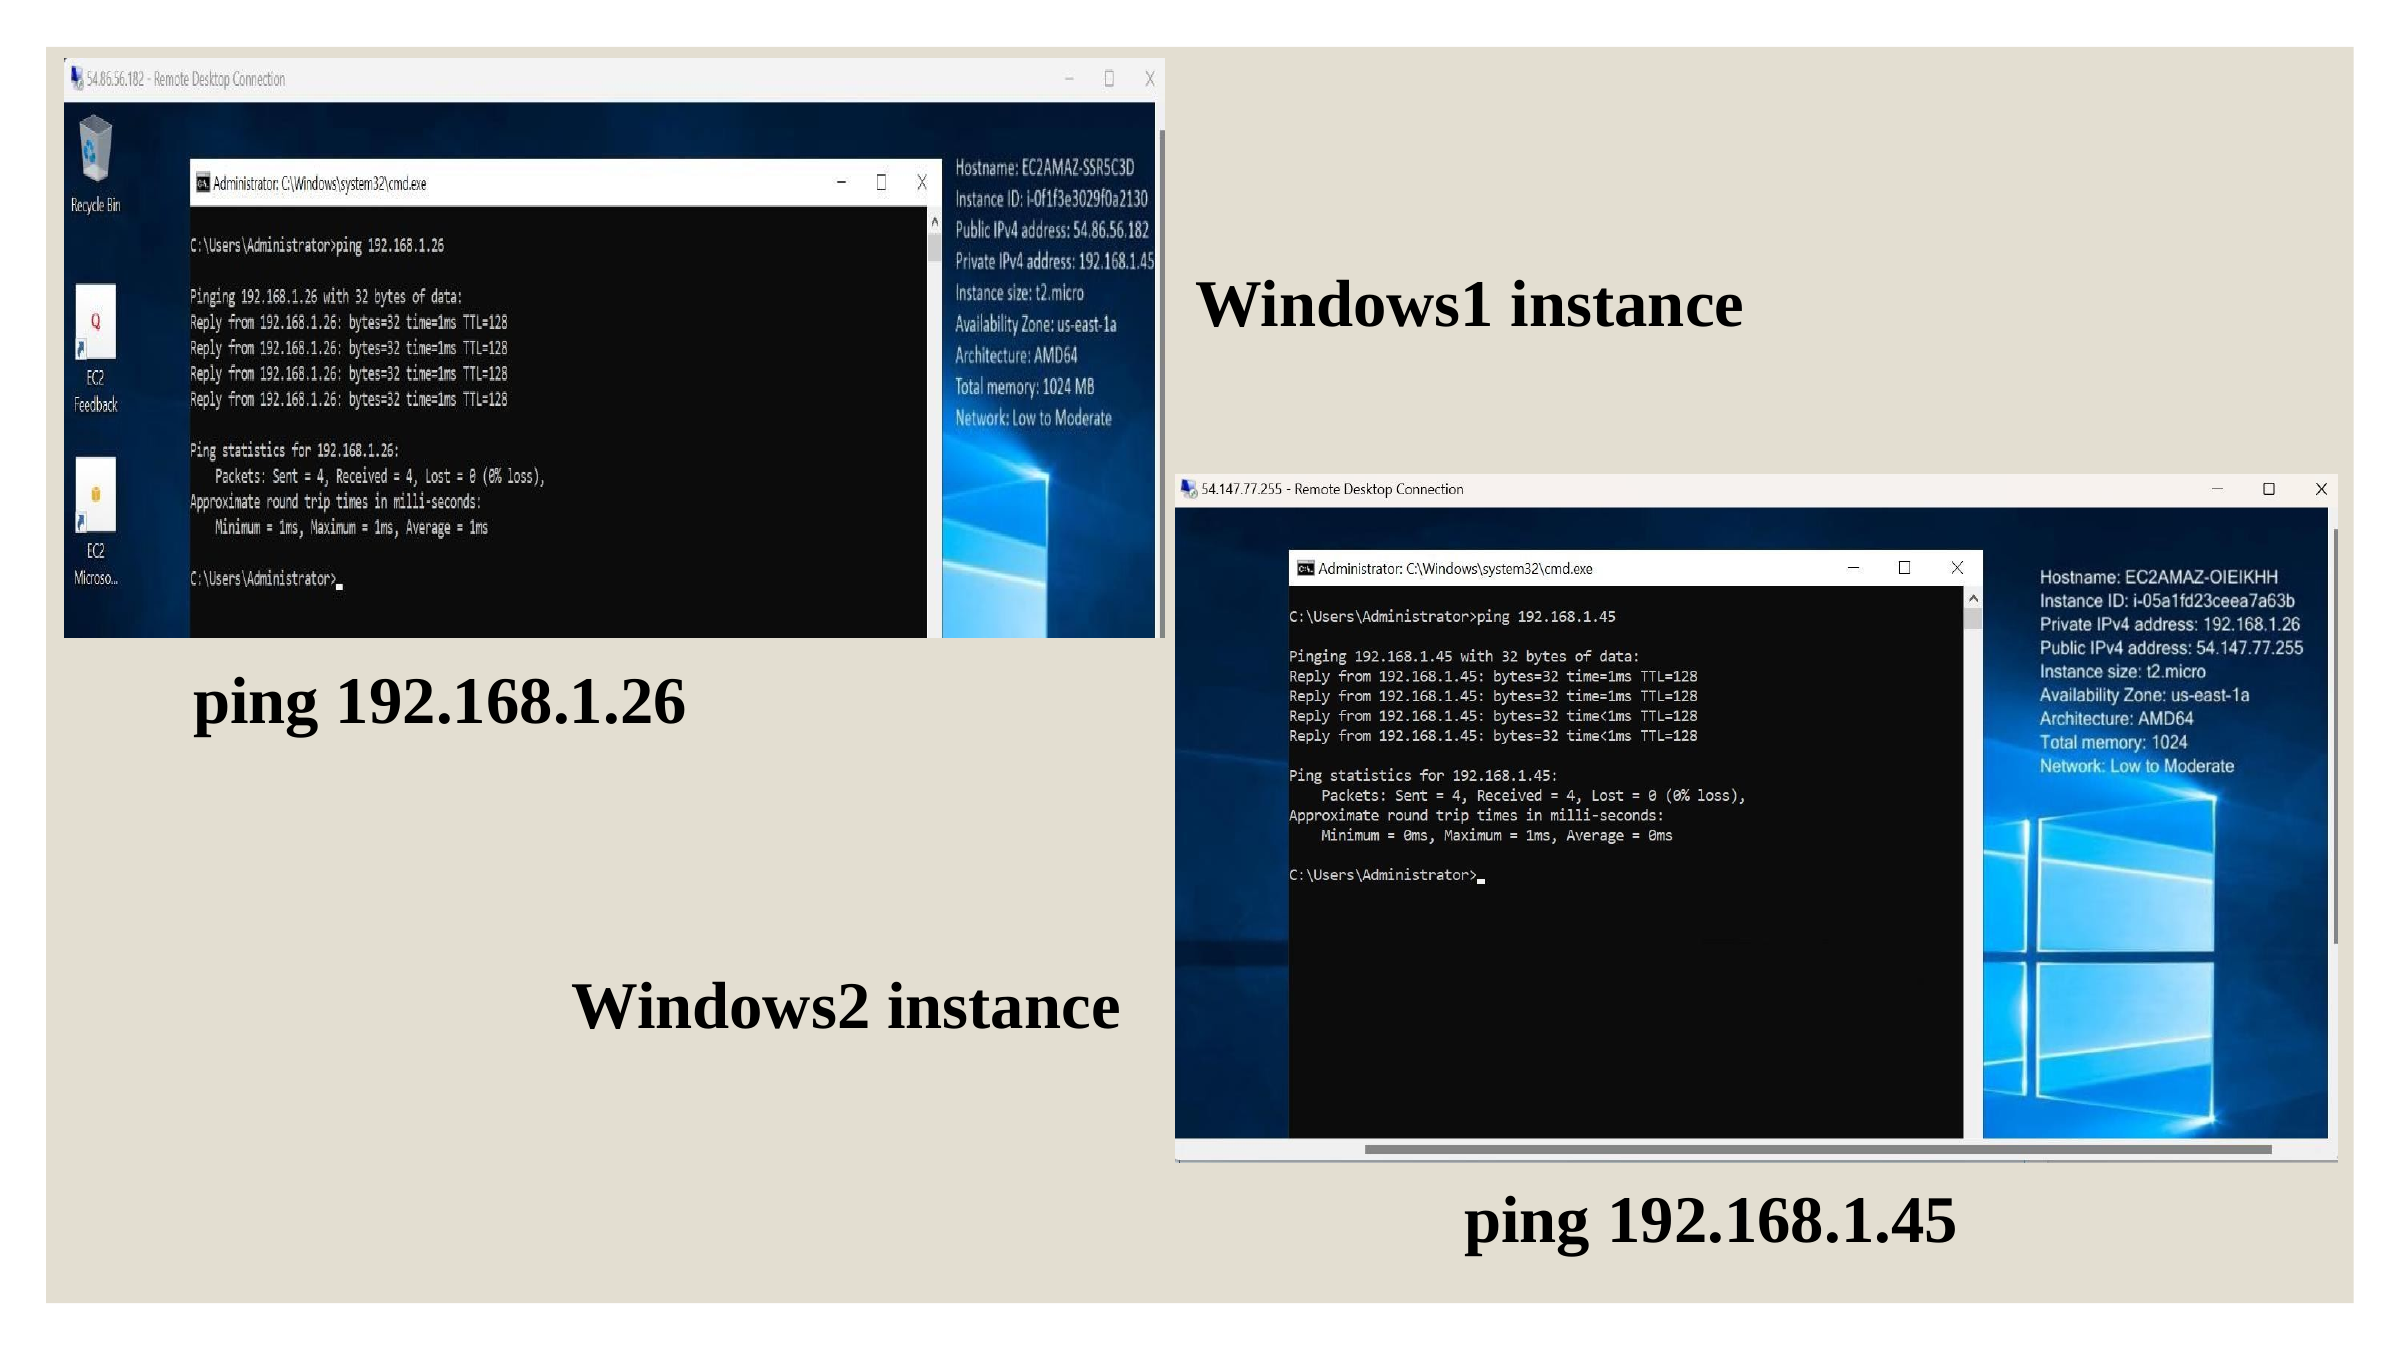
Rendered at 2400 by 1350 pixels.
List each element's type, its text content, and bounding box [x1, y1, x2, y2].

picture [1174, 474, 2338, 1163]
text_box Windows1 instance [1180, 251, 1869, 347]
text_box Windows2 instance [556, 954, 1169, 1049]
text_box ping 192.168.1.26 [178, 649, 866, 745]
text_box ping 192.168.1.45 [1449, 1169, 2138, 1264]
picture [64, 58, 1165, 638]
